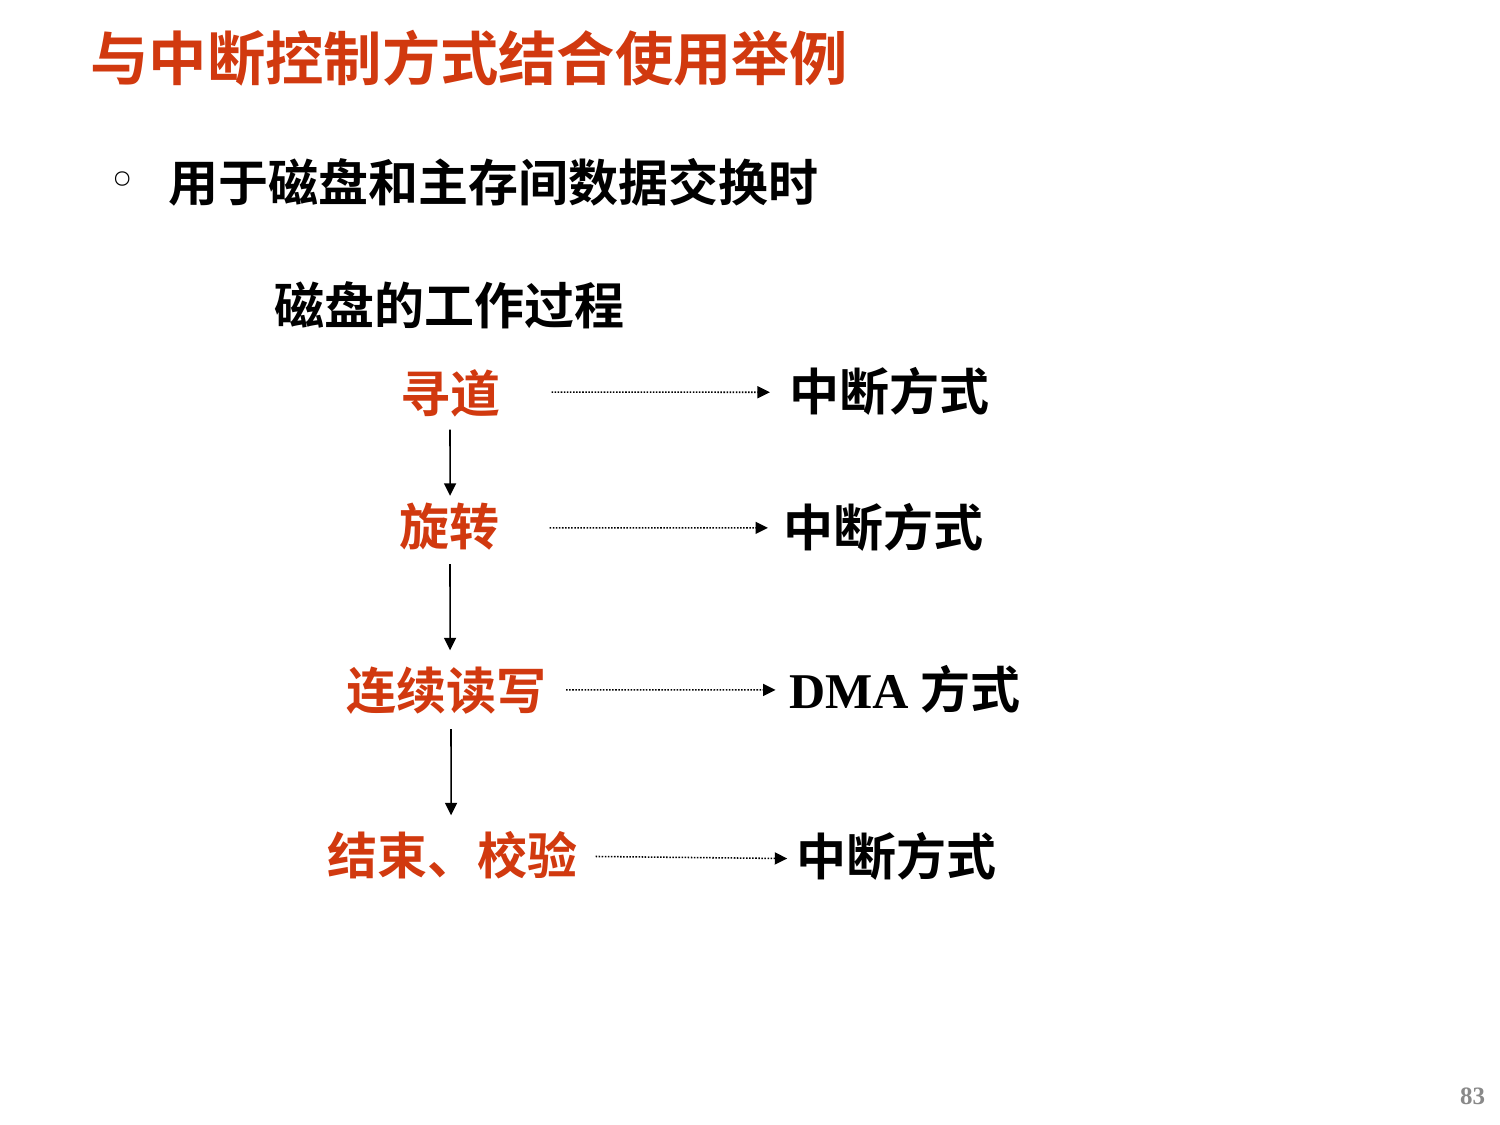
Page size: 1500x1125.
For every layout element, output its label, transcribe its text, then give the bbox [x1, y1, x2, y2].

text_box [443, 429, 457, 487]
text_box 寻道 [385, 354, 656, 430]
title 与中断控制方式结合使用举例 [80, 27, 975, 97]
text_box [753, 521, 768, 535]
slide_number 83 [1162, 1064, 1500, 1125]
list 用于磁盘和主存间数据交换时 [101, 135, 1044, 210]
text_box [444, 729, 458, 816]
text_box 旋转 [384, 487, 654, 563]
text_box 连续读写 [331, 652, 601, 727]
text_box DMA方式 [774, 650, 1044, 726]
text_box [443, 564, 457, 651]
text_box [755, 386, 770, 399]
text_box 中断方式 [781, 817, 1051, 893]
text_box 磁盘的工作过程 [259, 267, 676, 342]
text_box 中断方式 [774, 353, 1045, 429]
text_box [773, 852, 781, 865]
text_box 结束、校验 [312, 817, 602, 892]
text_box [763, 683, 774, 697]
text_box 中断方式 [768, 488, 1039, 564]
